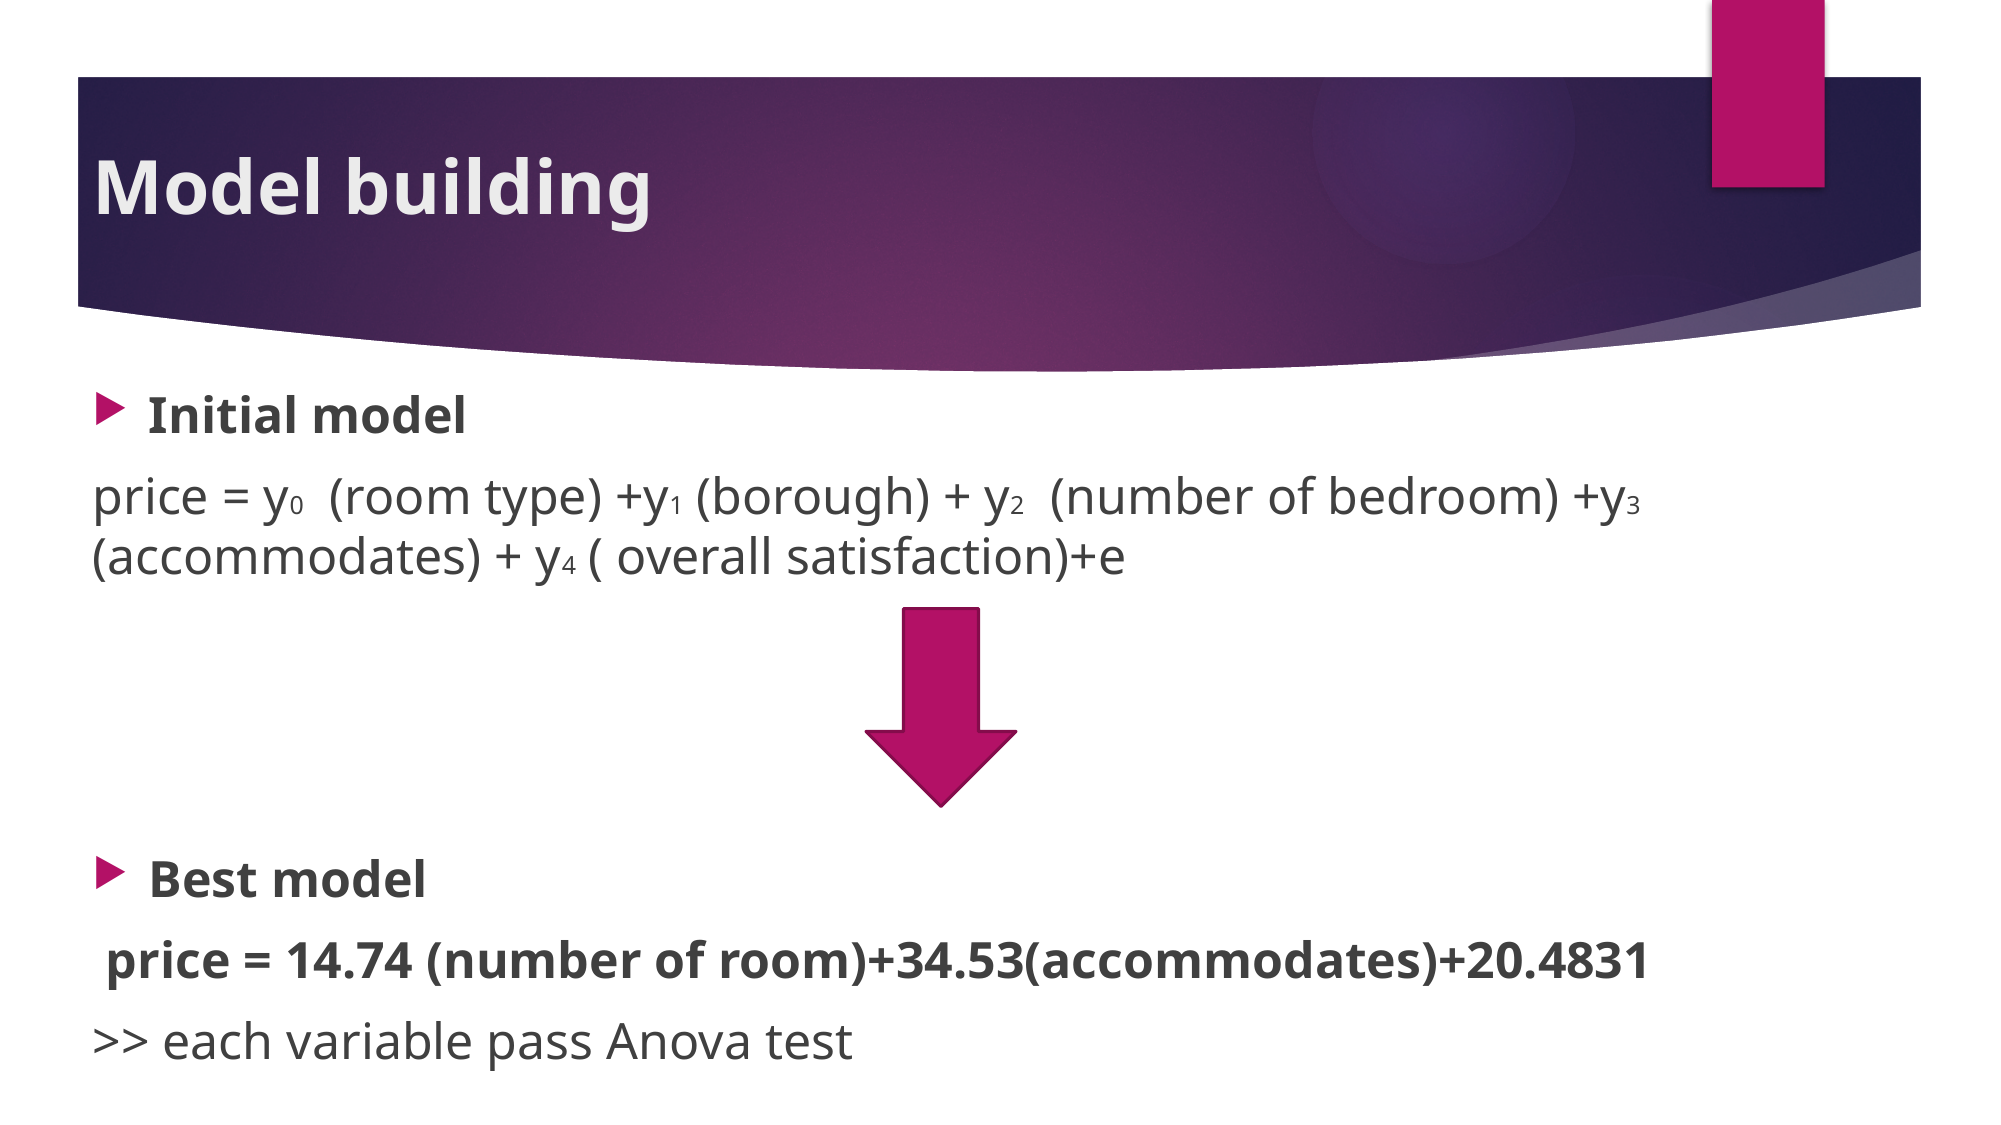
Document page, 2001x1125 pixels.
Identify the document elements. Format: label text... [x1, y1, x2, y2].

text_box [864, 607, 1018, 808]
list Initial model price = y0 (room type) +y1 (borough) + y2 (number of bedroom) +y3 (accommodates) + y4 ( overall satisfaction)+e Best model price = 14.74 (number of room)+34.53(accommodates)+20.4831 >> each variable pass Anova test [77, 376, 1955, 1079]
title Model building [77, 126, 1515, 243]
